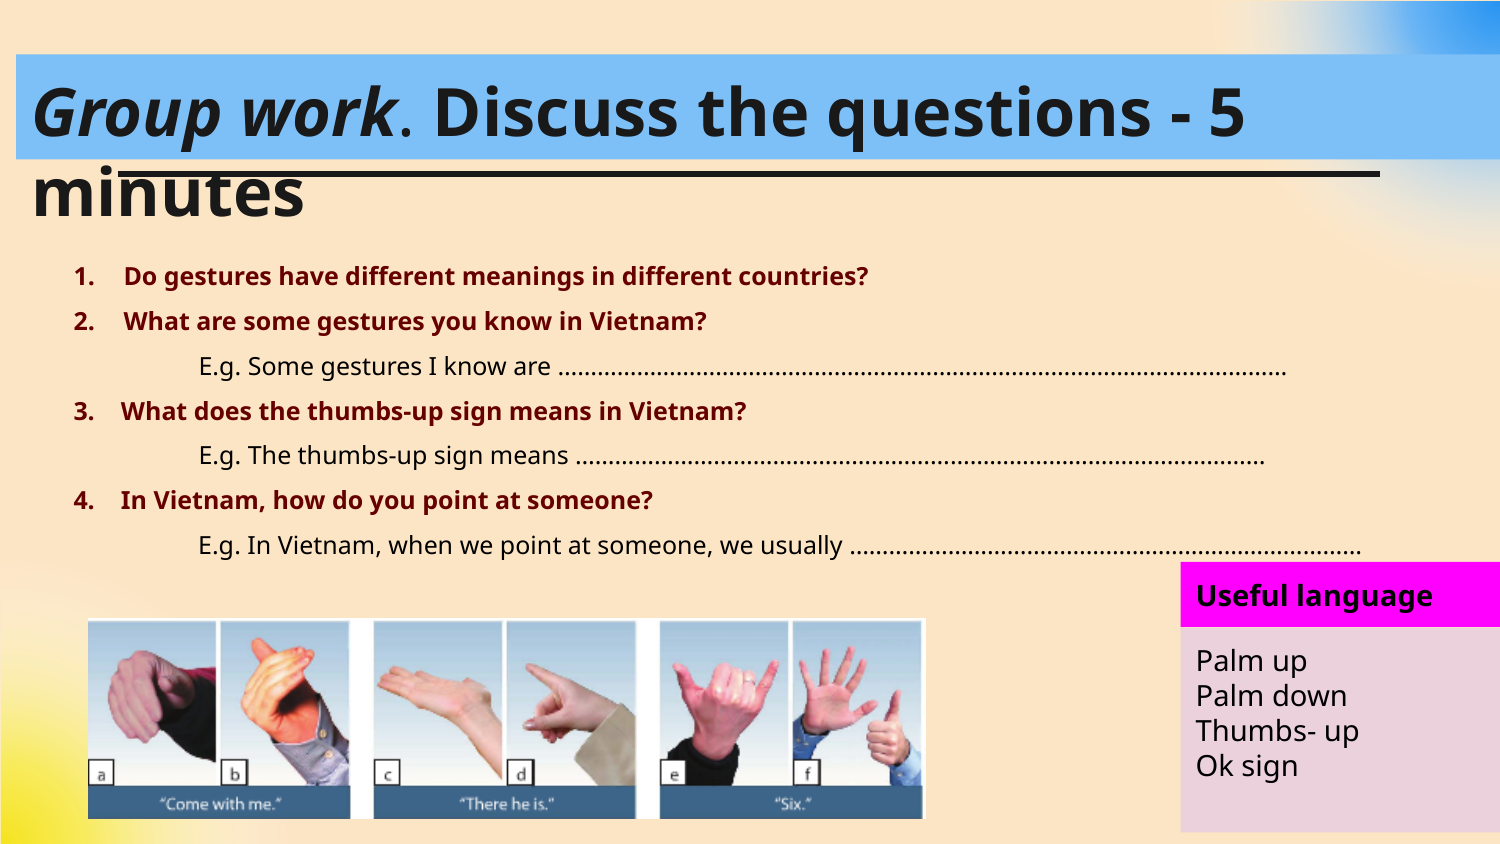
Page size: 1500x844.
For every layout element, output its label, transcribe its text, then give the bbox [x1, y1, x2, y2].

subtitle Do gestures have different meanings in different countries? What are some gestures you know in Vietnam? E.g. Some gestures I know are ………………………………………………………………………………………………… 3. What does the thumbs-up sign means in Vietnam? E.g. The thumbs-up sign means …………………………………………………………………………………………… 4. In Vietnam, how do you point at someone? E.g. In Vietnam, when we point at someone, we usually …………………………………………………………………… [33, 230, 1500, 707]
text_box Useful language [1180, 561, 1500, 627]
title Group work. Discuss the questions - 5 minutes [16, 54, 1500, 160]
text_box Palm up Palm down Thumbs- up Ok sign [1180, 627, 1500, 833]
picture [87, 618, 926, 819]
